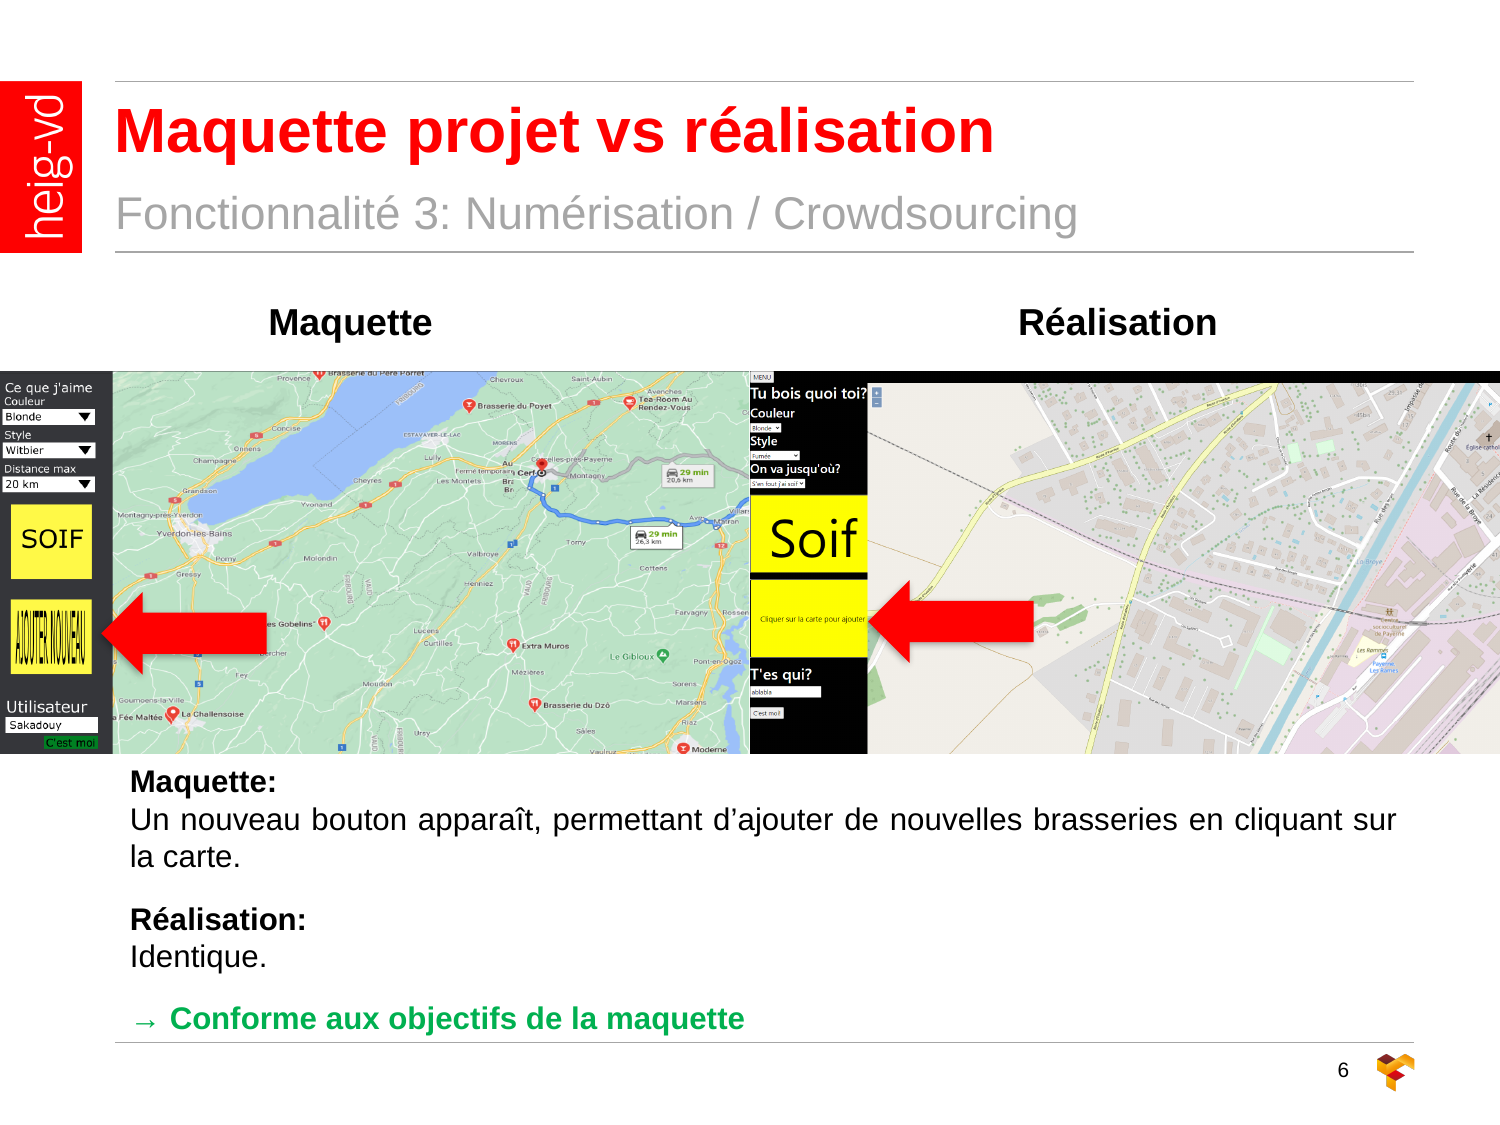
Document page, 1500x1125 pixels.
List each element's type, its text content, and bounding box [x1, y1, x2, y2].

picture [0, 371, 1500, 754]
picture [1374, 1051, 1417, 1094]
text_box Maquette [253, 285, 454, 351]
slide_number 6 [1014, 1042, 1365, 1096]
picture [0, 81, 82, 253]
text_box Maquette: Un nouveau bouton apparaît, permettant d’ajouter de nouvelles brasseries en cliquant sur la carte. Réalisation: Identique. → Conforme aux objectifs de la maquette [115, 763, 1415, 1044]
list Fonctionnalité 3: Numérisation / Crowdsourcing [115, 173, 1415, 253]
text_box Réalisation [1003, 285, 1247, 351]
list Maquette projet vs réalisation [114, 83, 1415, 173]
